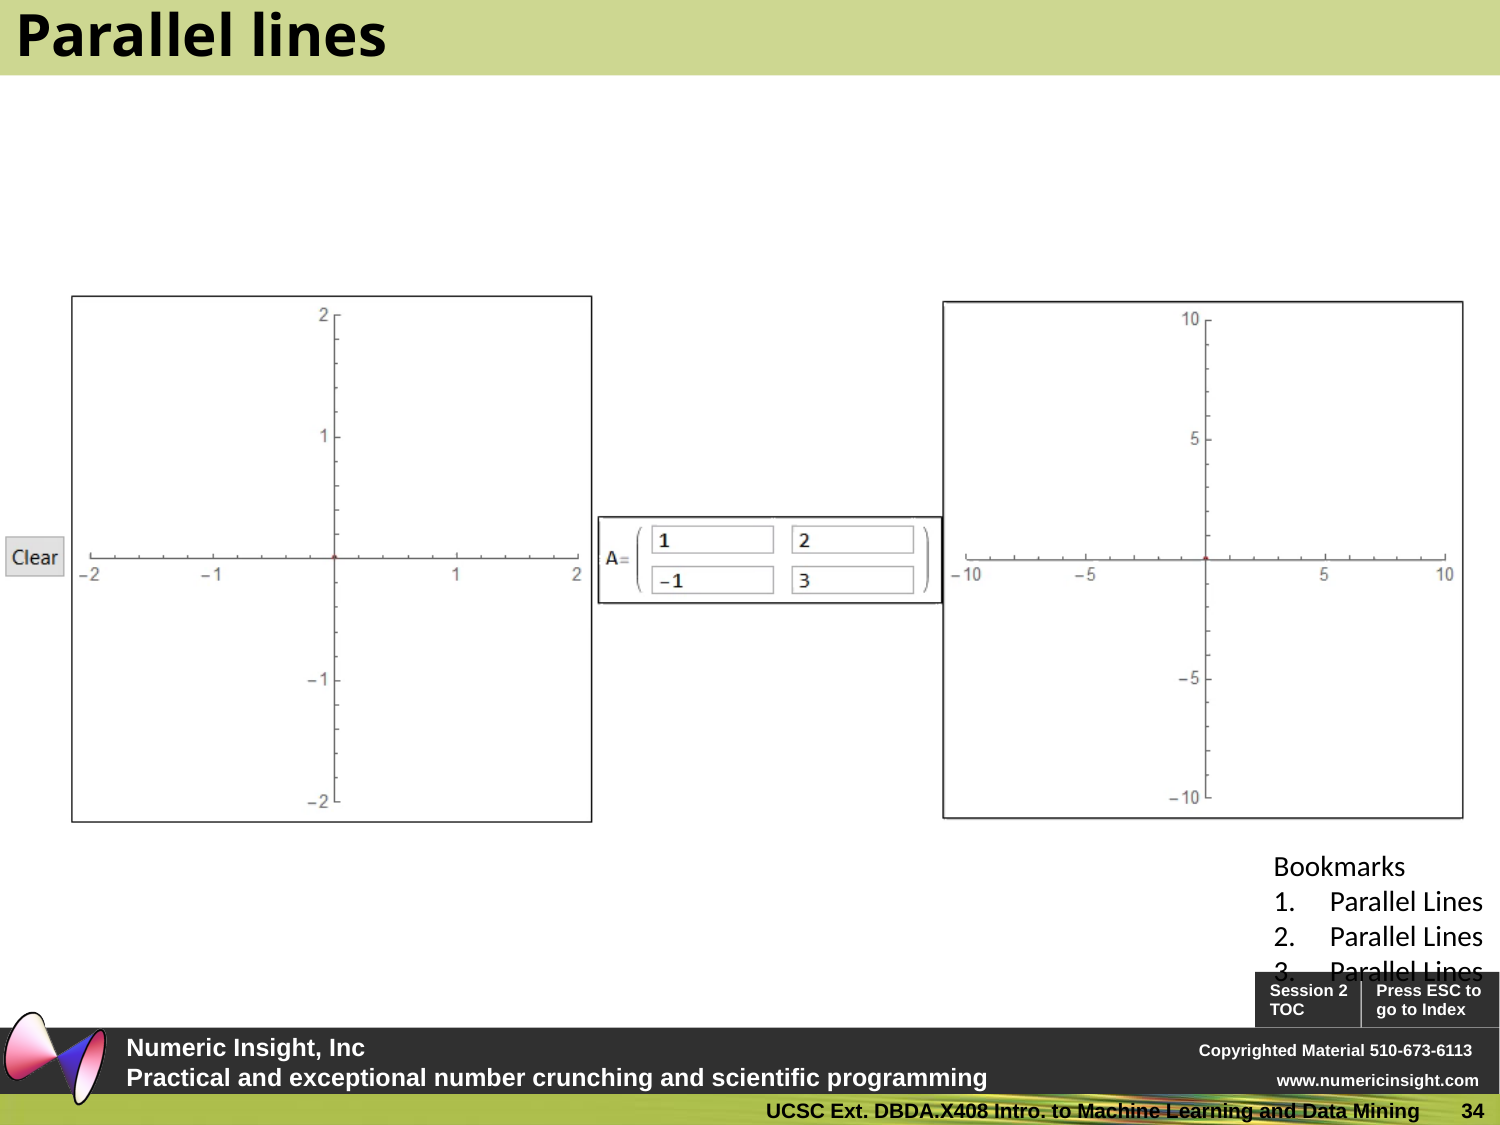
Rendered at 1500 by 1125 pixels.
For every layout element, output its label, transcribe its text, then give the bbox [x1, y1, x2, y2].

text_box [0, 285, 1500, 840]
picture [0, 1007, 1500, 1125]
title Parallel lines [0, 0, 1500, 76]
text_box Bookmarks Parallel Lines Parallel Lines Parallel Lines [1258, 840, 1499, 995]
